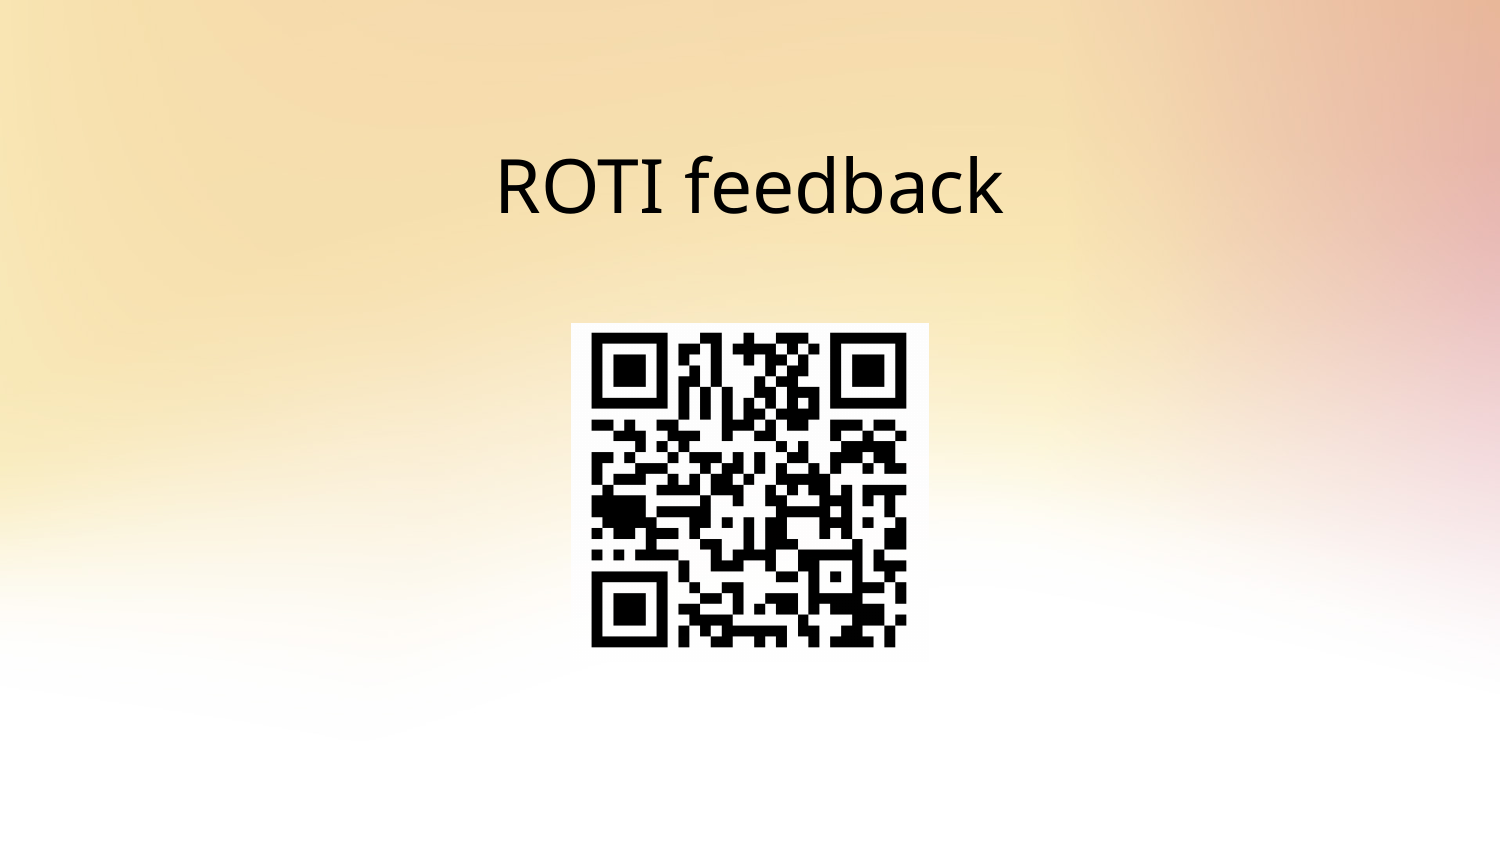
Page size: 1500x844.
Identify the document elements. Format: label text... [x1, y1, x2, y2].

picture [0, 0, 1500, 844]
title ROTI feedback [51, 114, 1449, 253]
